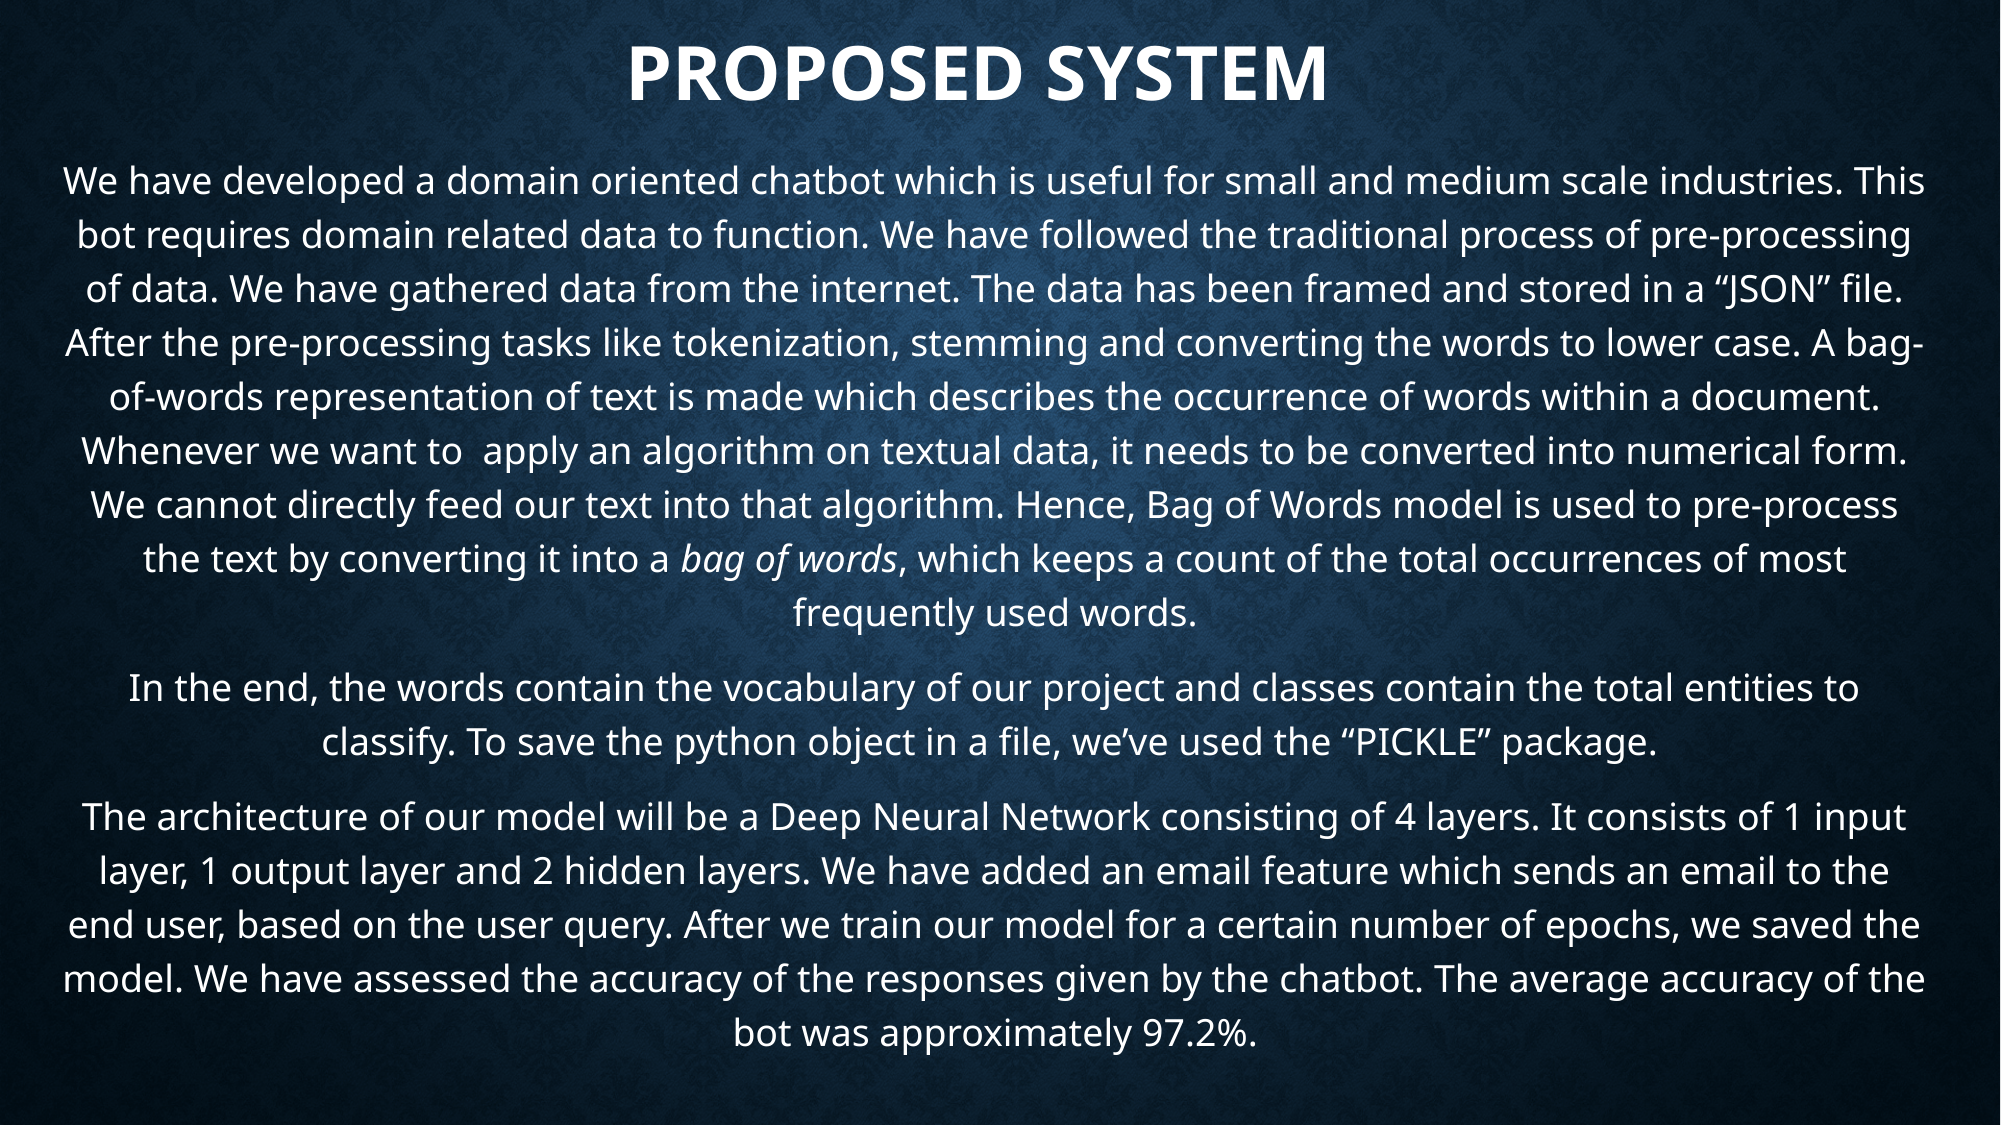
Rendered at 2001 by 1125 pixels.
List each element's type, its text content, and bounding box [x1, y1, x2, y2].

text_box We have developed a domain oriented chatbot which is useful for small and medium scale industries. This bot requires domain related data to function. We have followed the traditional process of pre-processing of data. We have gathered data from the internet. The data has been framed and stored in a “JSON” file. After the pre-processing tasks like tokenization, stemming and converting the words to lower case. A bag-of-words representation of text is made which describes the occurrence of words within a document. Whenever we want to apply an algorithm on textual data, it needs to be converted into numerical form. We cannot directly feed our text into that algorithm. Hence, Bag of Words model is used to pre-process the text by converting it into a bag of words, which keeps a count of the total occurrences of most frequently used words. In the end, the words contain the vocabulary of our project and classes contain the total entities to classify. To save the python object in a file, we’ve used the “PICKLE” package. The architecture of our model will be a Deep Neural Network consisting of 4 layers. It consists of 1 input layer, 1 output layer and 2 hidden layers. We have added an email feature which sends an email to the end user, based on the user query. After we train our model for a certain number of epochs, we saved the model. We have assessed the accuracy of the responses given by the chatbot. The average accuracy of the bot was approximately 97.2%. [47, 140, 1943, 1034]
picture [0, 0, 2001, 1125]
text_box PROPOSED SYSTEM [109, 22, 1849, 140]
